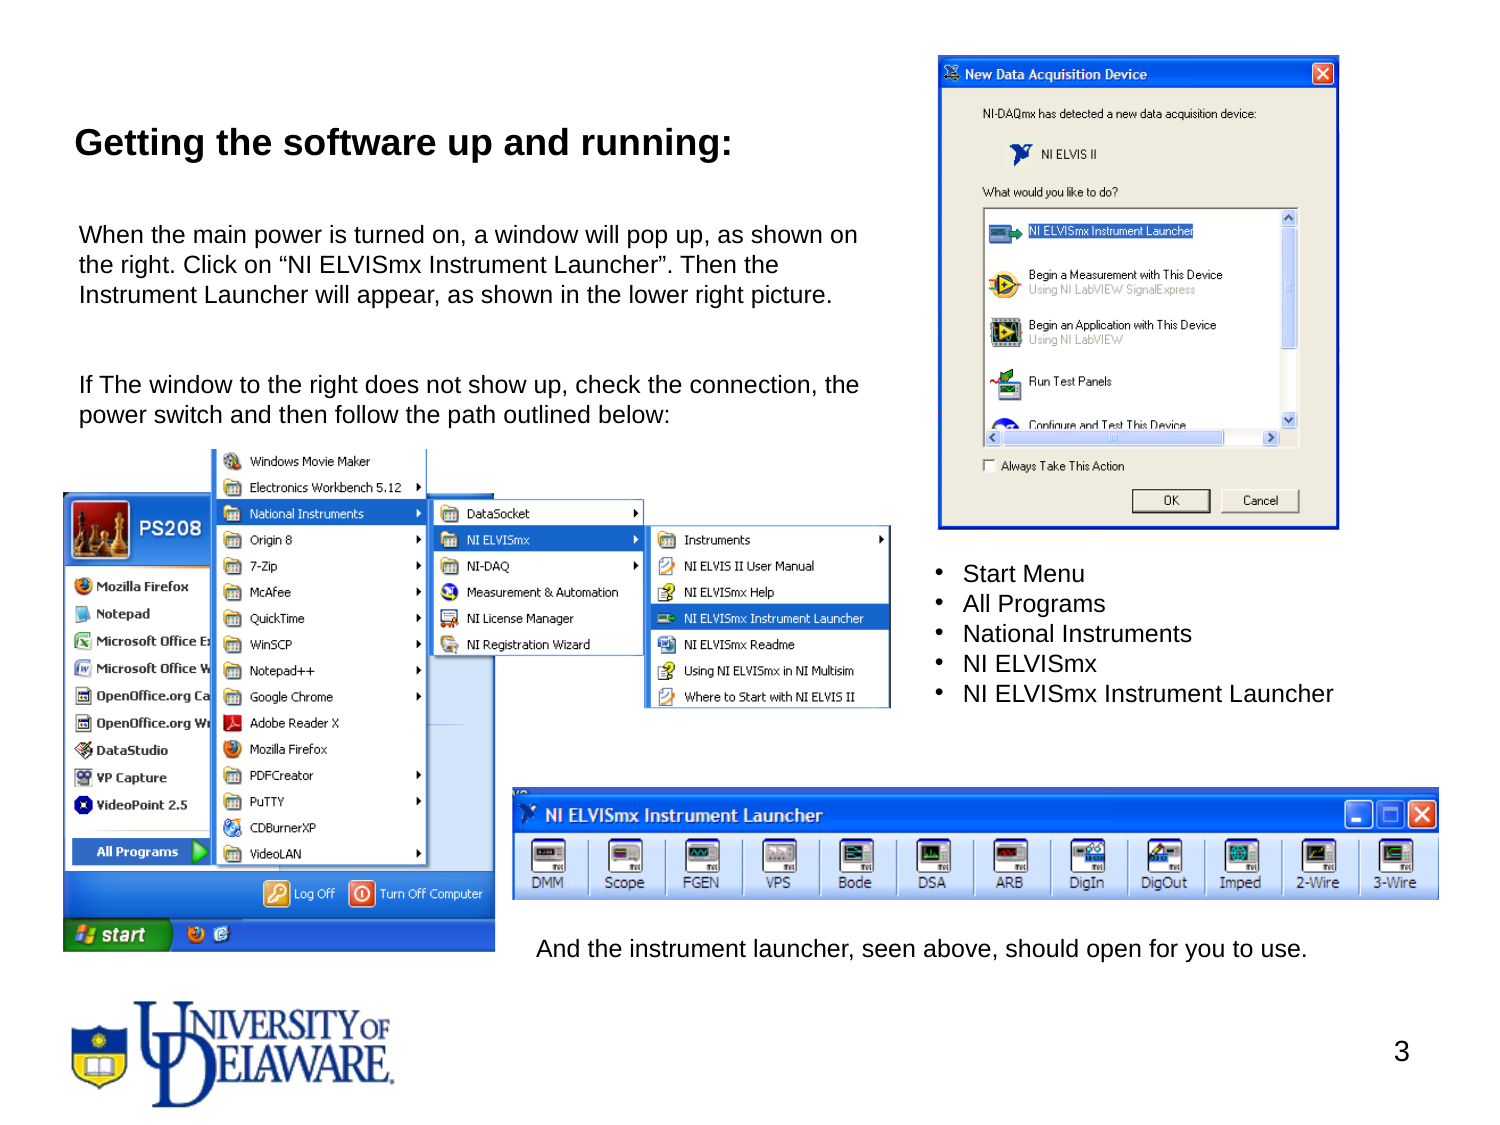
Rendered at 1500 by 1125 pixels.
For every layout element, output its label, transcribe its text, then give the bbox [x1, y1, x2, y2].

text_box Getting the software up and running: [59, 110, 932, 171]
text_box And the instrument launcher, seen above, should open for you to use. [512, 924, 1375, 1000]
text_box Start Menu All Programs National Instruments NI ELVISmx NI ELVISmx Instrument Launcher [911, 549, 1440, 715]
picture [50, 972, 425, 1125]
slide_number 3 [1074, 1024, 1425, 1103]
text_box When the main power is turned on, a window will pop up, as shown on the right. Click on “NI ELVISmx Instrument Launcher”. Then the Instrument Launcher will appear, as shown in the lower right picture. If The window to the right does not show up, check the connection, the power switch and then follow the path outlined below: [63, 211, 893, 436]
picture [62, 449, 1440, 954]
picture [937, 55, 1340, 530]
